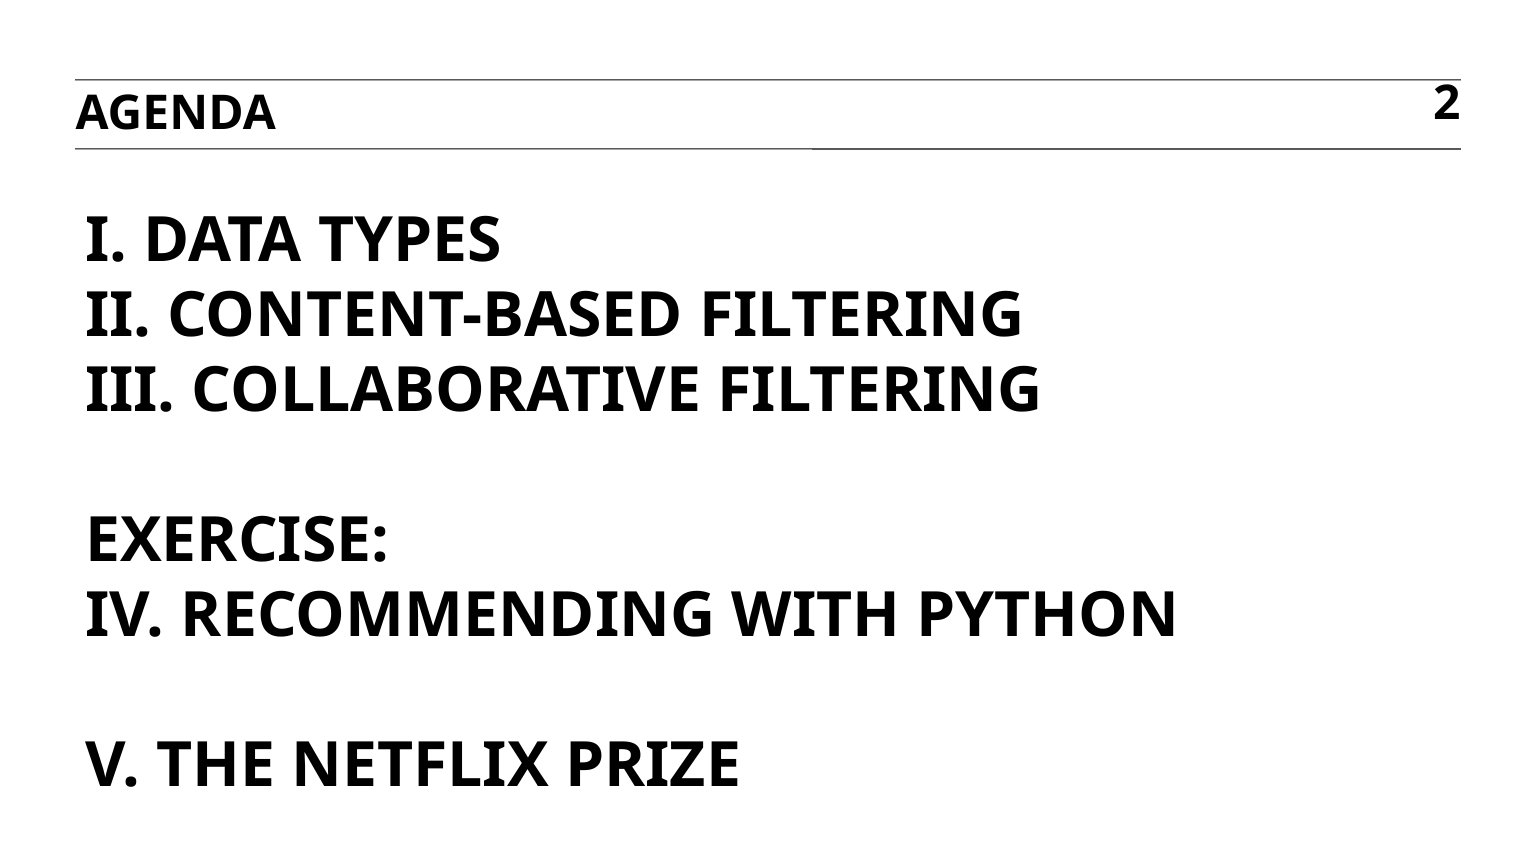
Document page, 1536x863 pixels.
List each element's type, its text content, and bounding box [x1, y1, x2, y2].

slide_number 2 [1419, 86, 1461, 138]
list agenda [60, 81, 1231, 132]
title I. Data types Ii. Content-based filtering iii. Collaborative filtering exercise: IV. Recommending with python V. The netflix prize [85, 193, 1468, 782]
